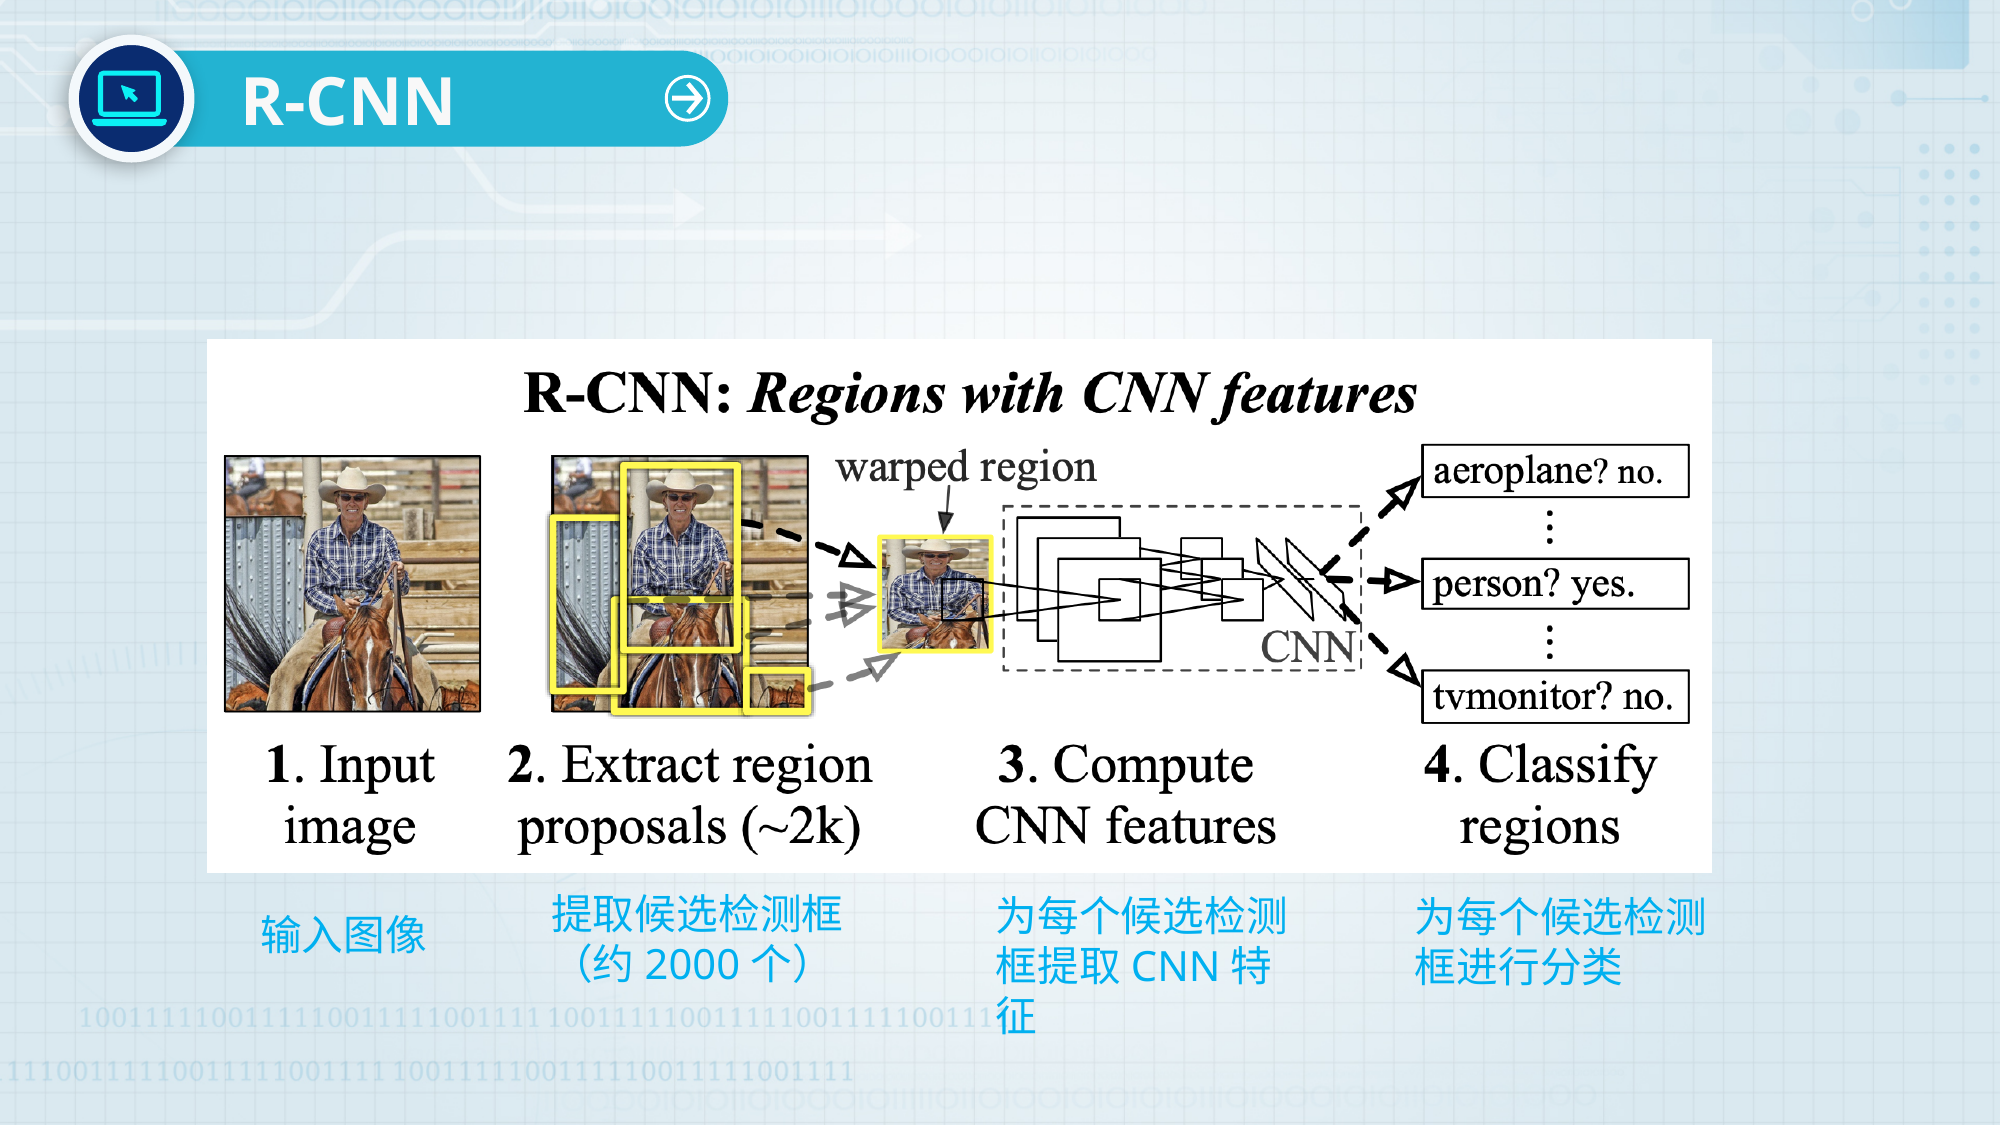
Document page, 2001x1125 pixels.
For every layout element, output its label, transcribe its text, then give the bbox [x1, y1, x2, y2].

text_box 提取候选检测框（约2000个） [536, 880, 862, 995]
text_box 为每个候选检测框进行分类 [1399, 883, 1747, 998]
text_box 为每个候选检测框提取CNN特征 [980, 882, 1328, 1047]
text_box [190, 50, 729, 147]
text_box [73, 39, 190, 158]
text_box 输入图像 [245, 900, 443, 966]
picture [0, 0, 2000, 1125]
